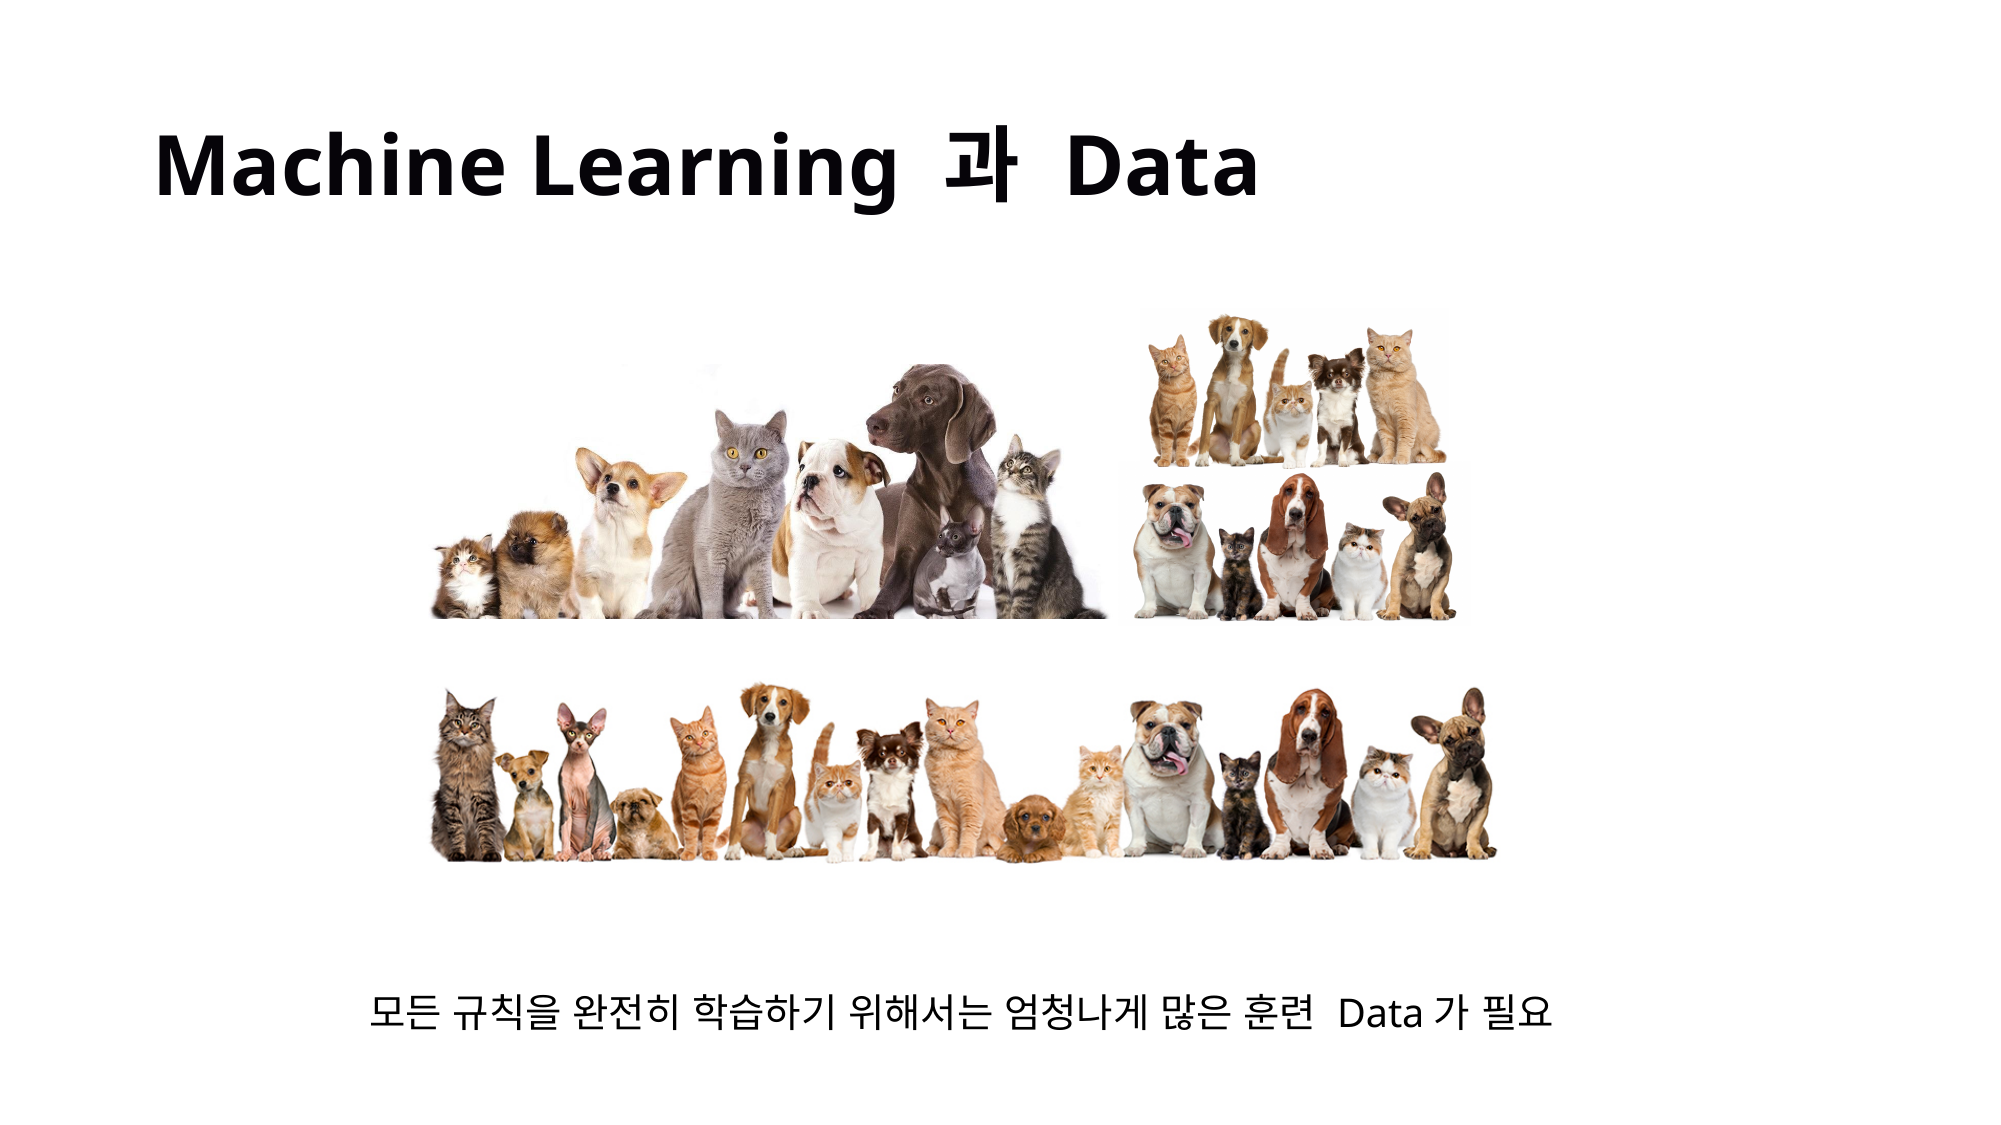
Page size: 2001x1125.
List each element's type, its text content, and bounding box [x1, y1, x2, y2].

title Machine Learning 과 Data [137, 59, 1863, 278]
text_box 모든 규칙을 완전히 학습하기 위해서는 엄청나게 많은 훈련 Data가 필요 [363, 981, 1560, 1041]
picture [412, 308, 1471, 626]
picture [412, 670, 1511, 867]
